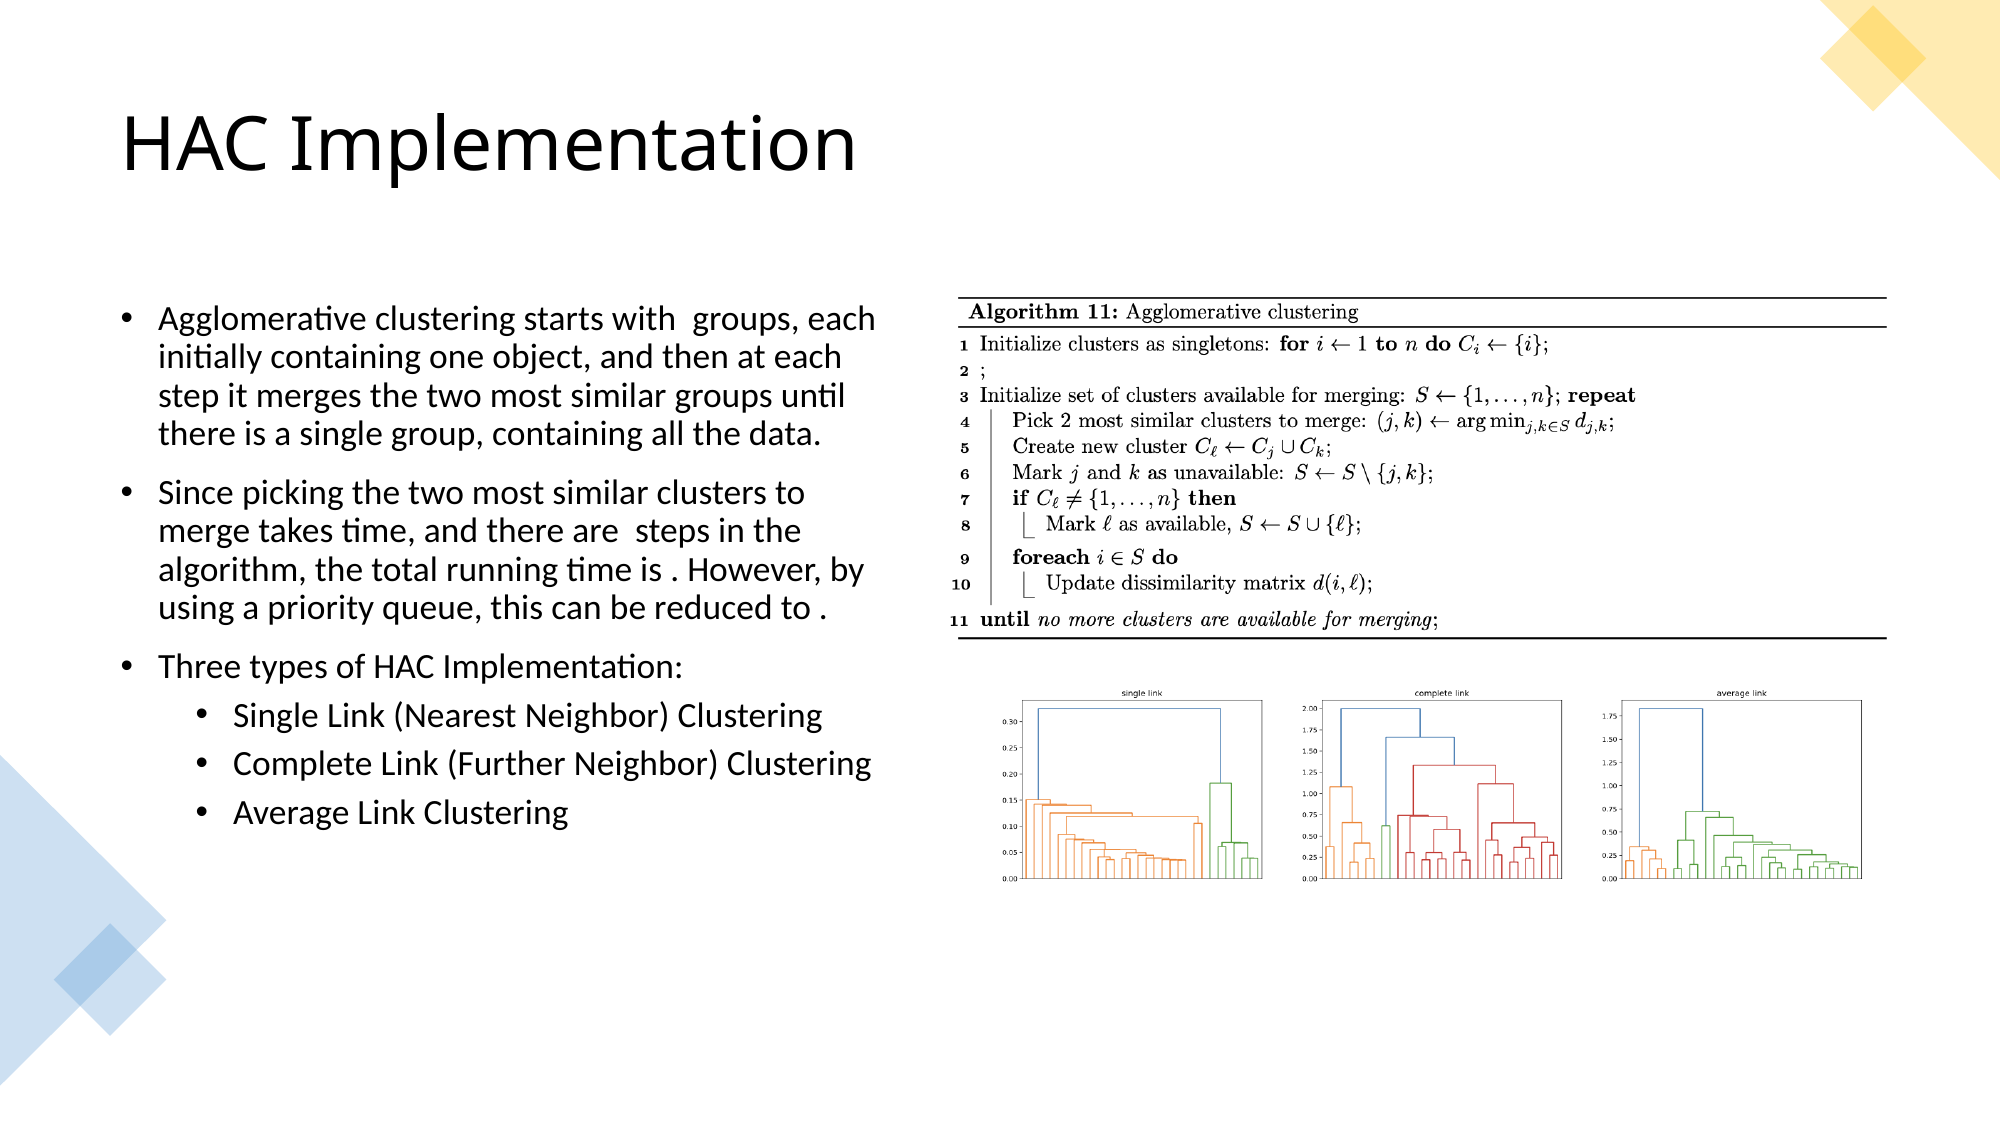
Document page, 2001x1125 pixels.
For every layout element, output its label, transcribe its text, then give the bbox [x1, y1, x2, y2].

text_box [52, 921, 168, 1038]
text_box [0, 753, 168, 1088]
picture [943, 286, 1895, 891]
text_box [0, 0, 2000, 1125]
title HAC Implementation [105, 52, 921, 240]
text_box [1819, 0, 2000, 180]
